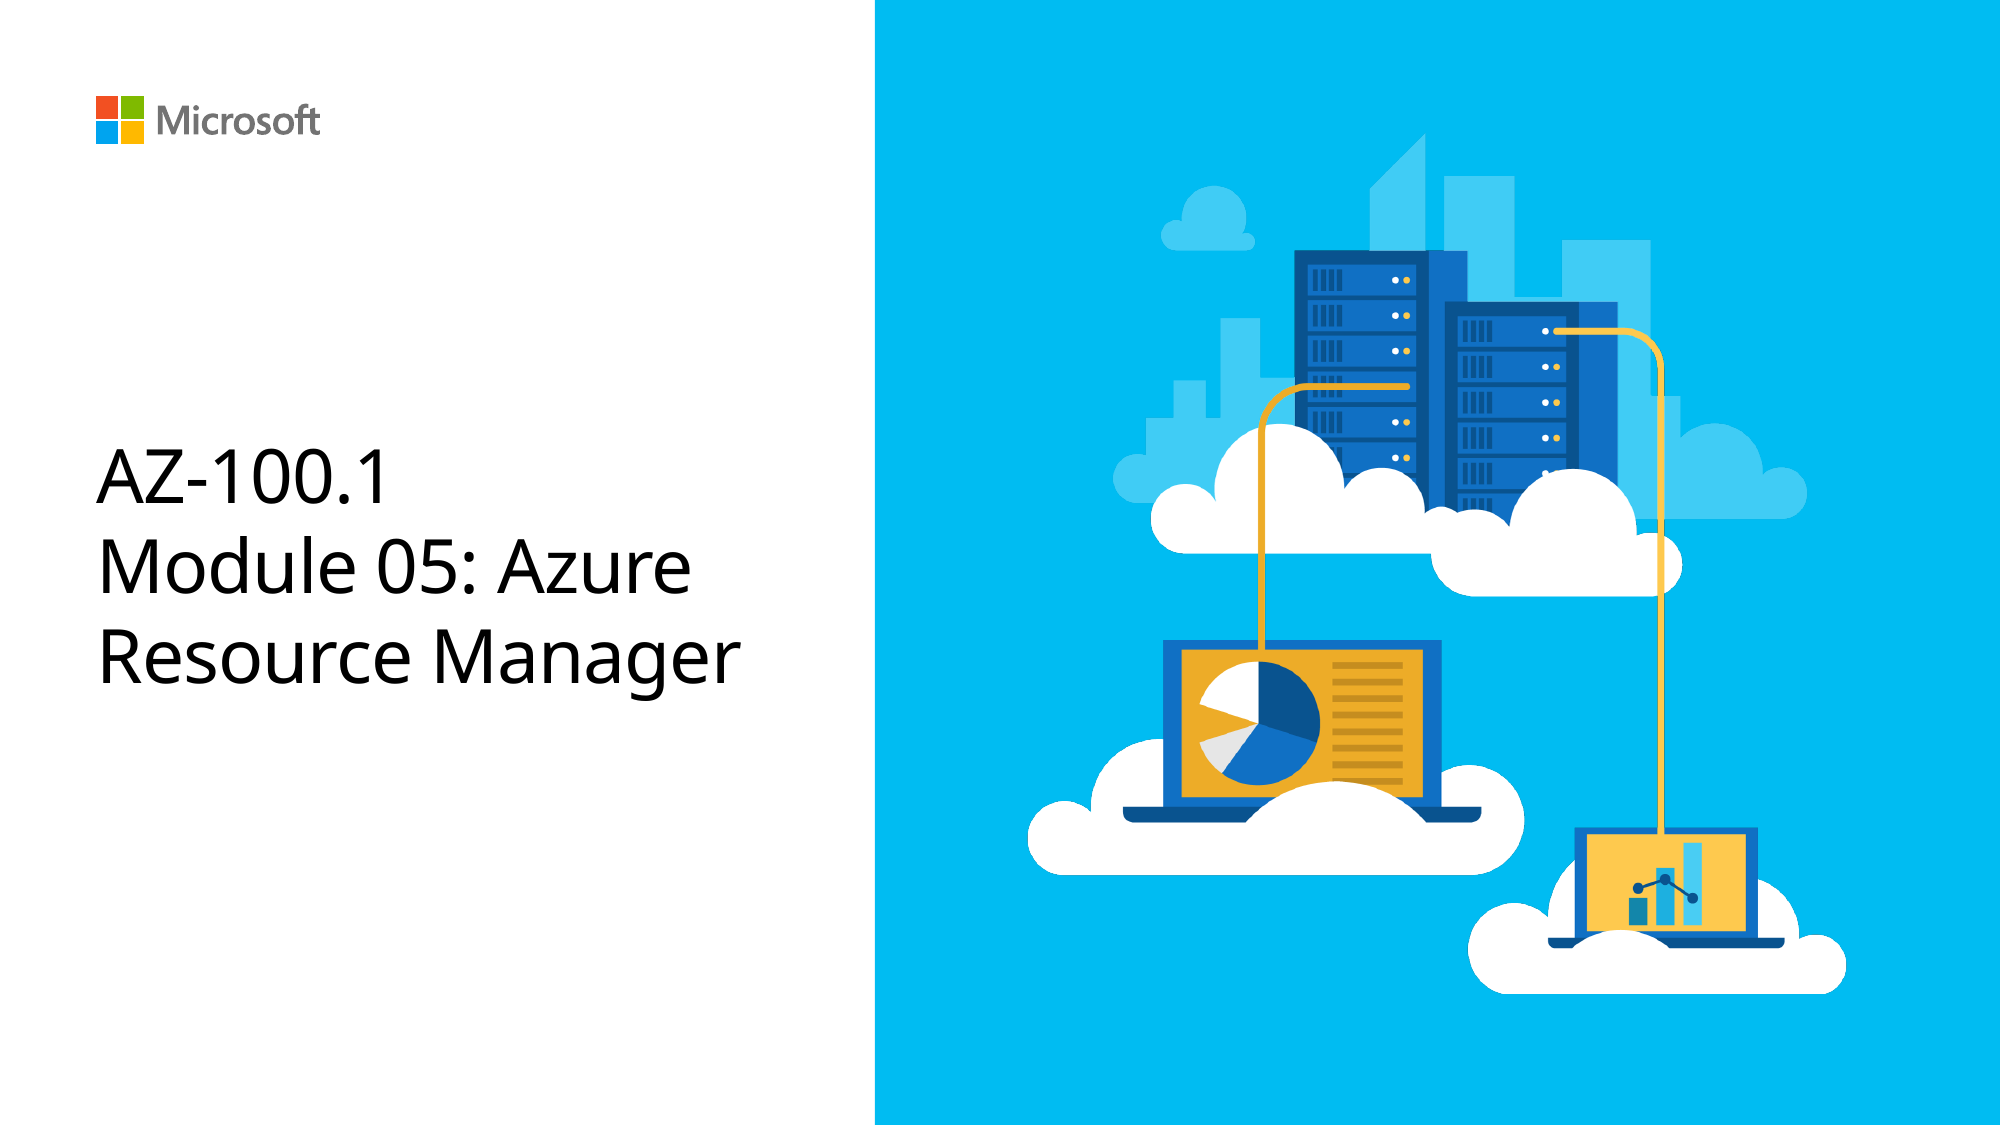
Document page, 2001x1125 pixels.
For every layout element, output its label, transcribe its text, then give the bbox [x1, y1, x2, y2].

picture [1162, 187, 1254, 250]
title AZ-100.1 Module 05: Azure Resource Manager [96, 426, 781, 699]
picture [1028, 136, 1846, 993]
